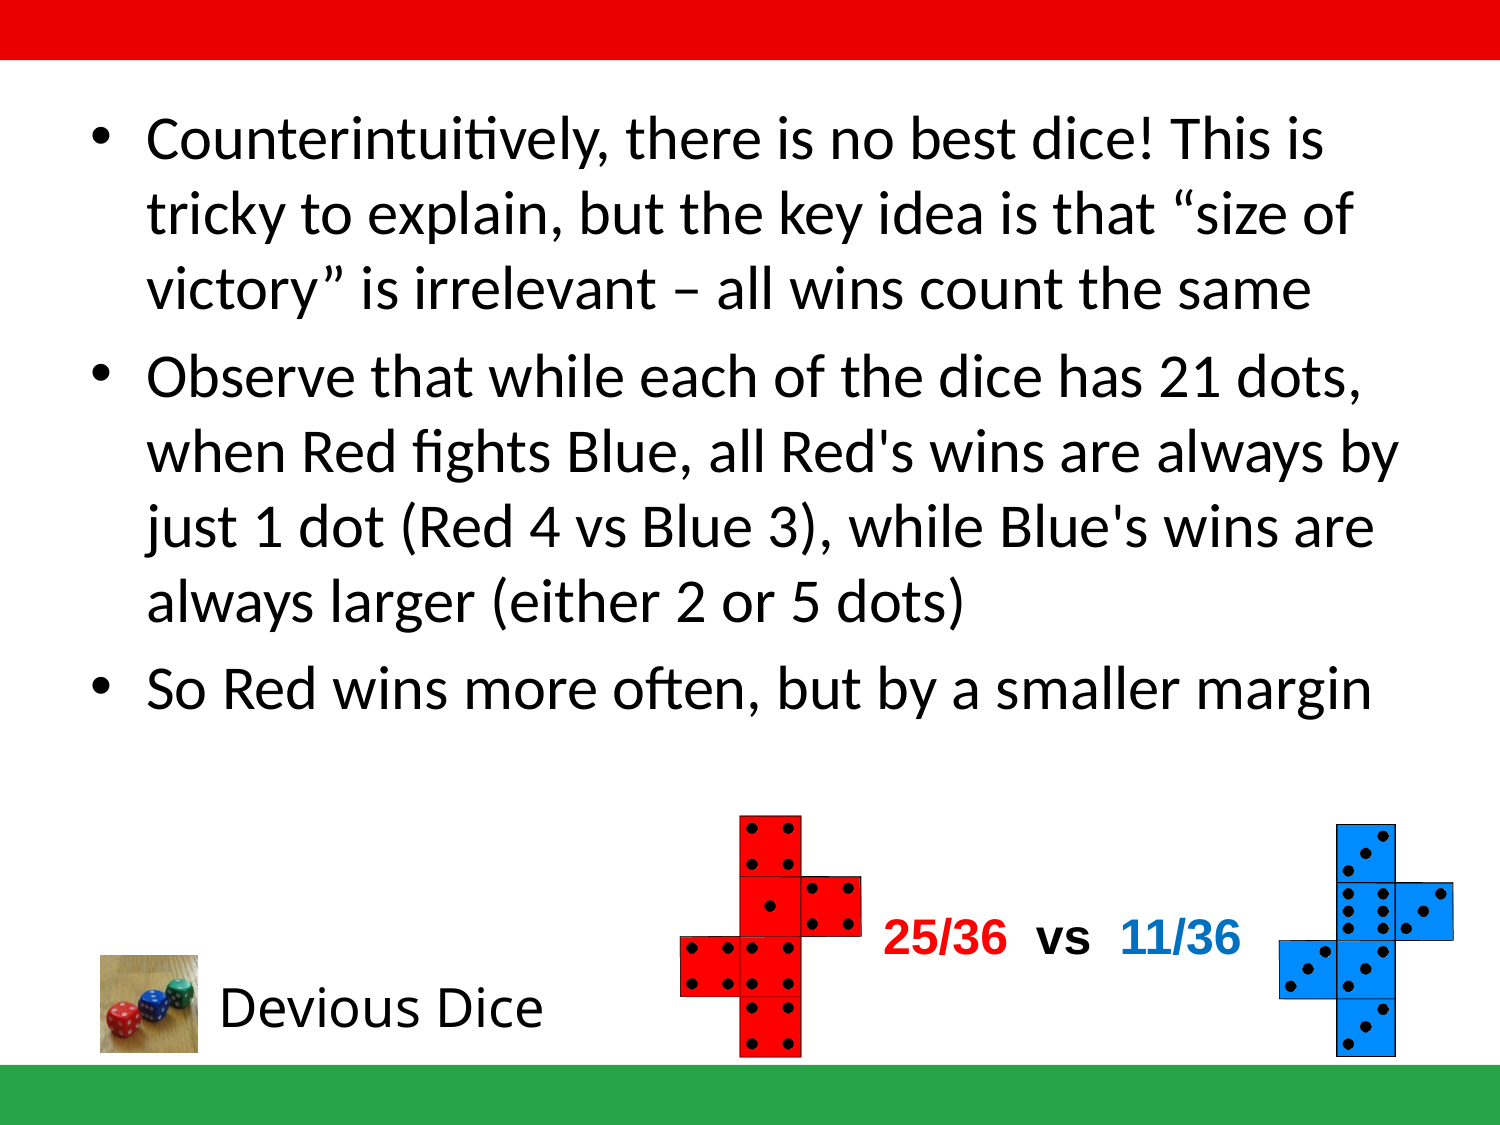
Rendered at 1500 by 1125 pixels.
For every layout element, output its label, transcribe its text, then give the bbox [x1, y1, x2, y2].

picture [1273, 814, 1459, 1061]
picture [673, 810, 869, 1063]
text_box 25/36 vs 11/36 [873, 897, 1257, 973]
picture [100, 955, 198, 1053]
list Counterintuitively, there is no best dice! This is tricky to explain, but the key idea is that “size of victory” is irrelevant – all wins count the same Observe that while each of the dice has 21 dots, when Red fights Blue, all Red's wins are always by just 1 dot (Red 4 vs Blue 3), while Blue's wins are always larger (either 2 or 5 dots) So Red wins more often, but by a smaller margin [74, 89, 1426, 1006]
text_box Devious Dice [203, 958, 667, 1053]
